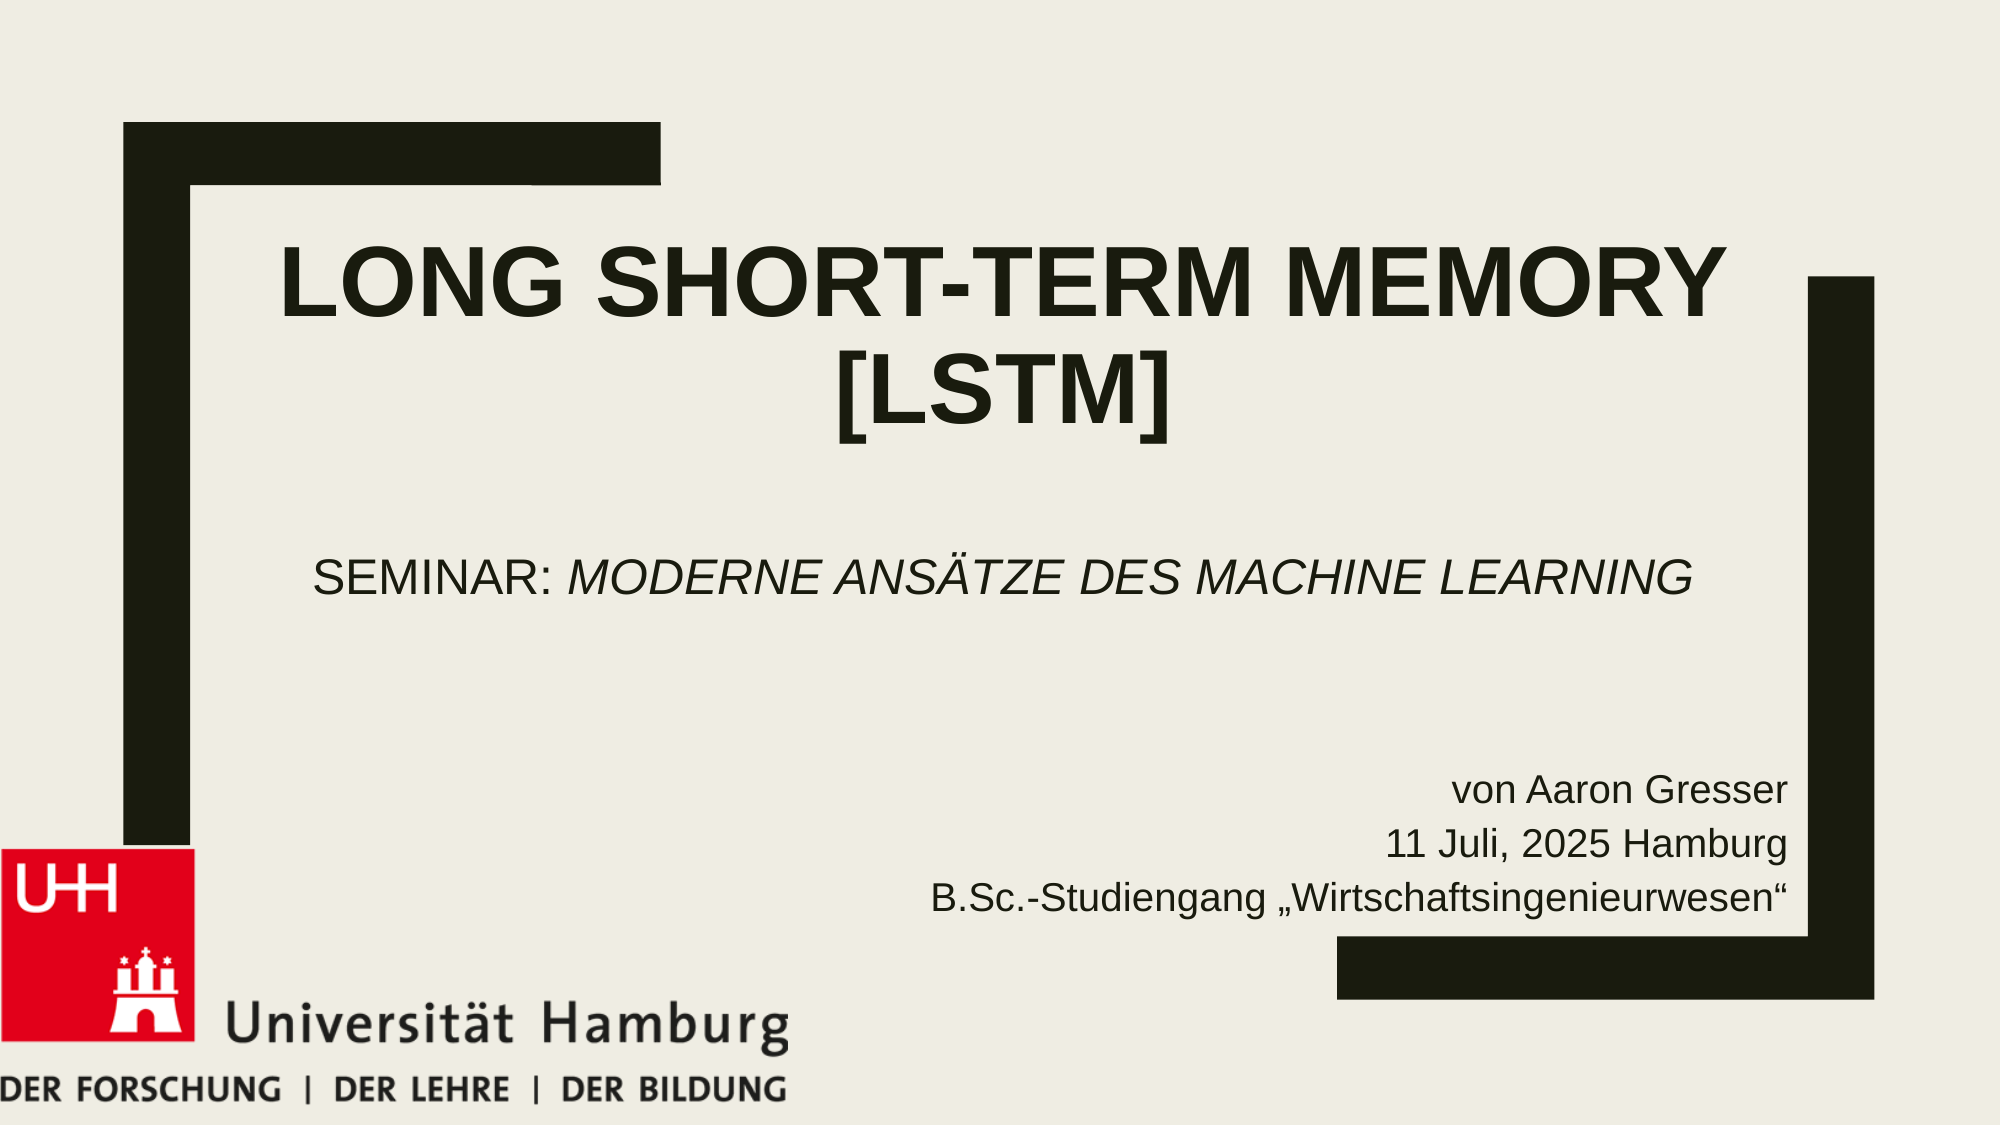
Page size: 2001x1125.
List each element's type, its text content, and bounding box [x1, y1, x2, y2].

title Long Short-Term Memory [LSTM] Seminar: Moderne Ansätze des Machine Learning [204, 227, 1804, 613]
subtitle von Aaron Gresser 11 Juli, 2025 Hamburg B.Sc.-Studiengang „Wirtschaftsingenieurwesen“ [204, 749, 1804, 928]
picture [0, 792, 788, 1125]
